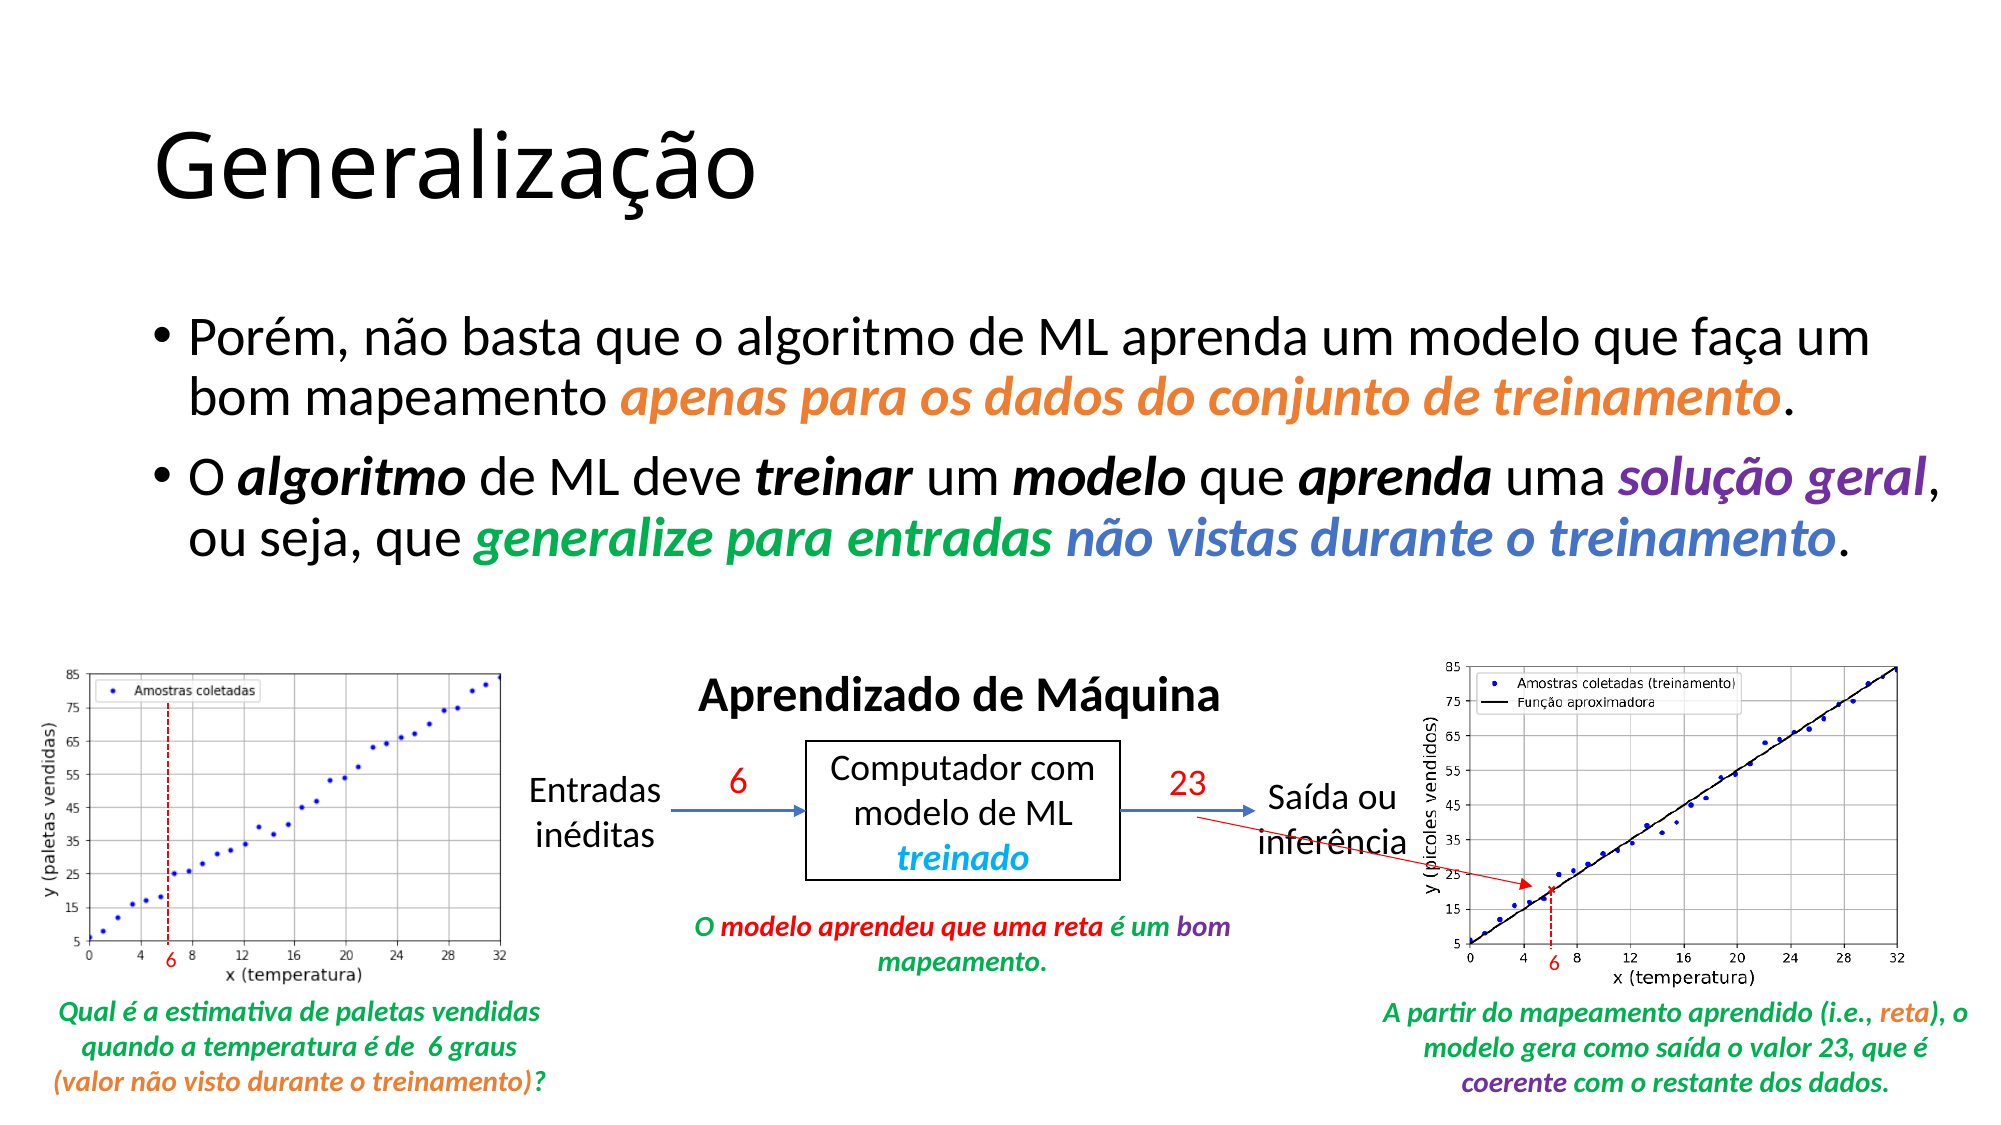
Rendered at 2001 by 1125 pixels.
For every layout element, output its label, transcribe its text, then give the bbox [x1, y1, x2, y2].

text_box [37, 661, 508, 992]
text_box Aprendizado de Máquina [670, 653, 1249, 729]
text_box Entradas inéditas [513, 757, 678, 863]
text_box 23 [1119, 750, 1256, 810]
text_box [1196, 816, 1533, 887]
text_box Saída ou inferência [1231, 764, 1420, 816]
text_box O modelo aprendeu que uma reta é um bom mapeamento. [677, 899, 1249, 985]
title Generalização [137, 59, 1863, 278]
text_box 6 [670, 748, 807, 809]
text_box A partir do mapeamento aprendido (i.e., reta), o modelo gera como saída o valor 23, que é coerente com o restante dos dados. [1364, 985, 1987, 1106]
text_box Computador com modelo de ML treinado [805, 740, 1121, 881]
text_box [1420, 658, 1905, 989]
list Porém, não basta que o algoritmo de ML aprenda um modelo que faça um bom mapeamento apenas para os dados do conjunto de treinamento. O algoritmo de ML deve treinar um modelo que aprenda uma solução geral, ou seja, que generalize para entradas não vistas durante o treinamento. [137, 299, 1982, 628]
